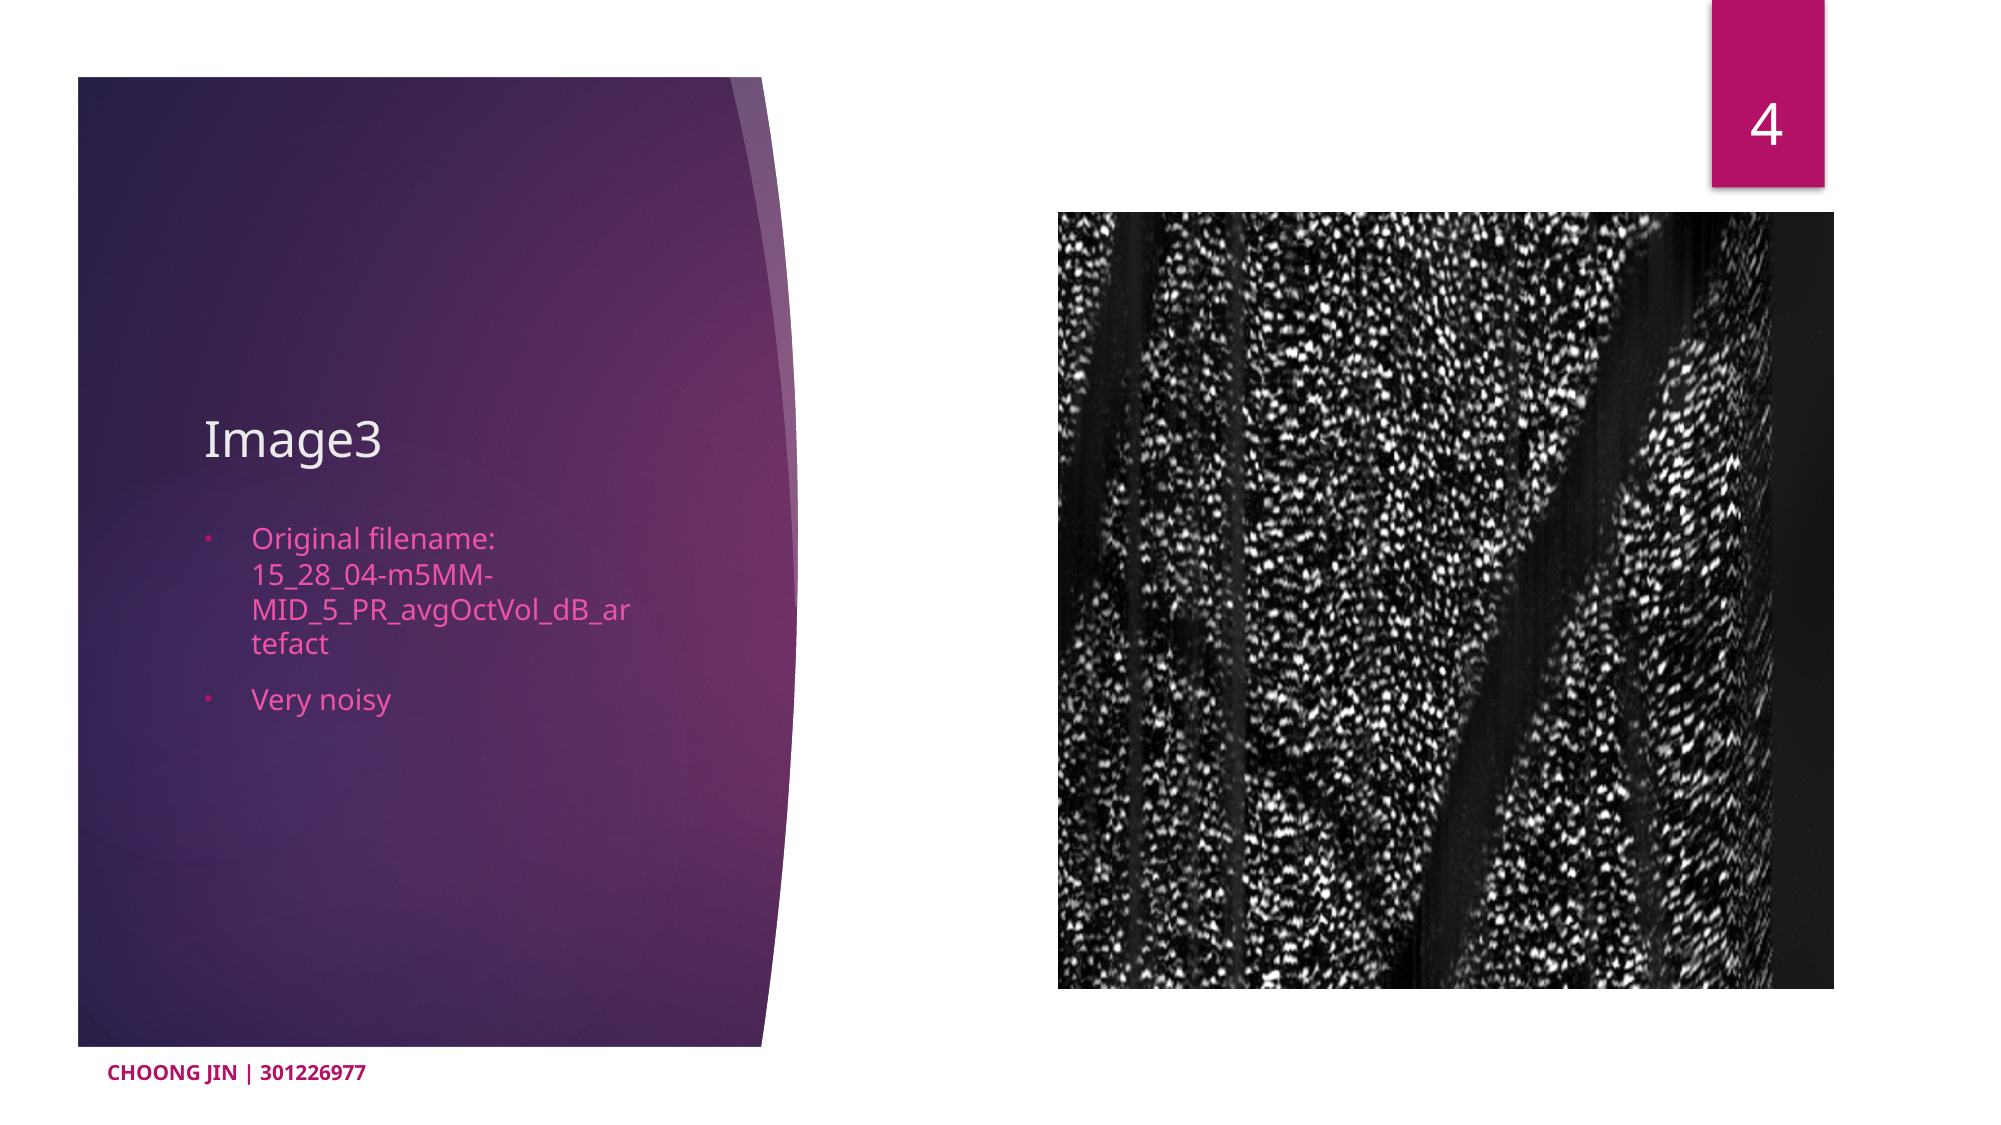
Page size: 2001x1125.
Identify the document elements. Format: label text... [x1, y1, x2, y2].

slide_number 4 [1698, 48, 1836, 175]
list Original filename: 15_28_04-m5MM-MID_5_PR_avgOctVol_dB_artefact Very noisy [189, 513, 648, 989]
footer CHOONG JIN | 301226977 [92, 1048, 726, 1099]
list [1057, 212, 1835, 989]
title Image3 [189, 212, 648, 475]
